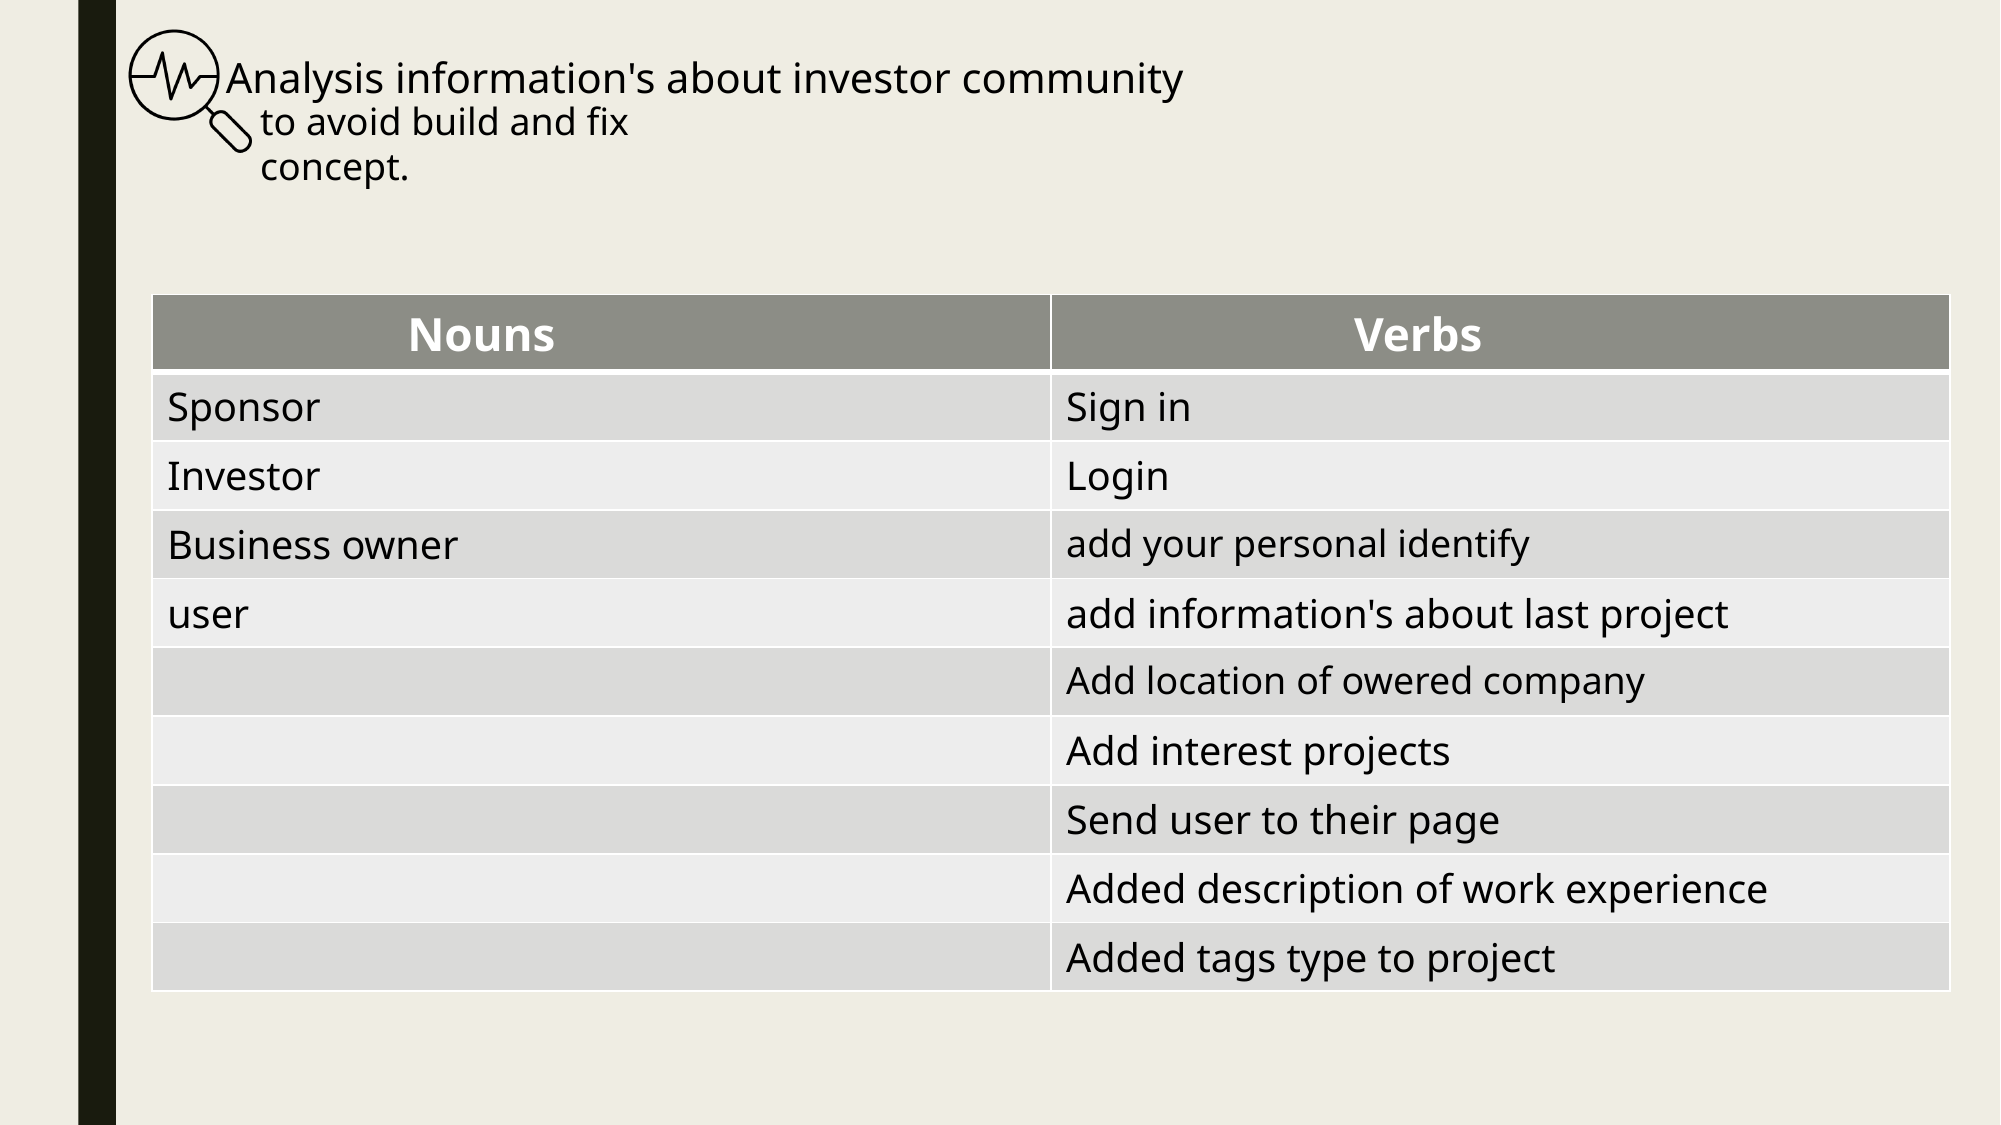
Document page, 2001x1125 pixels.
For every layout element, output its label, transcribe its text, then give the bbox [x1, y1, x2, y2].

table_cell user [153, 579, 1050, 646]
table_cell add information's about last project [1052, 579, 1949, 646]
table_cell Login [1052, 442, 1949, 509]
table_cell [153, 786, 1050, 853]
table_cell Added description of work experience [1052, 855, 1949, 922]
table_cell Add location of owered company [1052, 648, 1949, 715]
table_cell Sign in [1052, 375, 1949, 440]
text_box Analysis information's about investor community [266, 44, 1211, 110]
table_cell add your personal identify [1052, 511, 1949, 578]
table_header Verbs [1052, 295, 1949, 369]
table_header Nouns [153, 295, 1050, 369]
table_cell [153, 855, 1050, 922]
table_cell Send user to their page [1052, 786, 1949, 853]
picture [115, 15, 266, 166]
table_cell Investor [153, 442, 1050, 509]
table_cell Add interest projects [1052, 717, 1949, 784]
table_cell [153, 648, 1050, 715]
table_cell Added tags type to project [1052, 923, 1949, 990]
table_cell [153, 923, 1050, 990]
table_cell Sponsor [153, 375, 1050, 440]
table_cell Business owner [153, 511, 1050, 578]
table_cell [153, 717, 1050, 784]
text_box to avoid build and fix concept. [245, 90, 769, 196]
